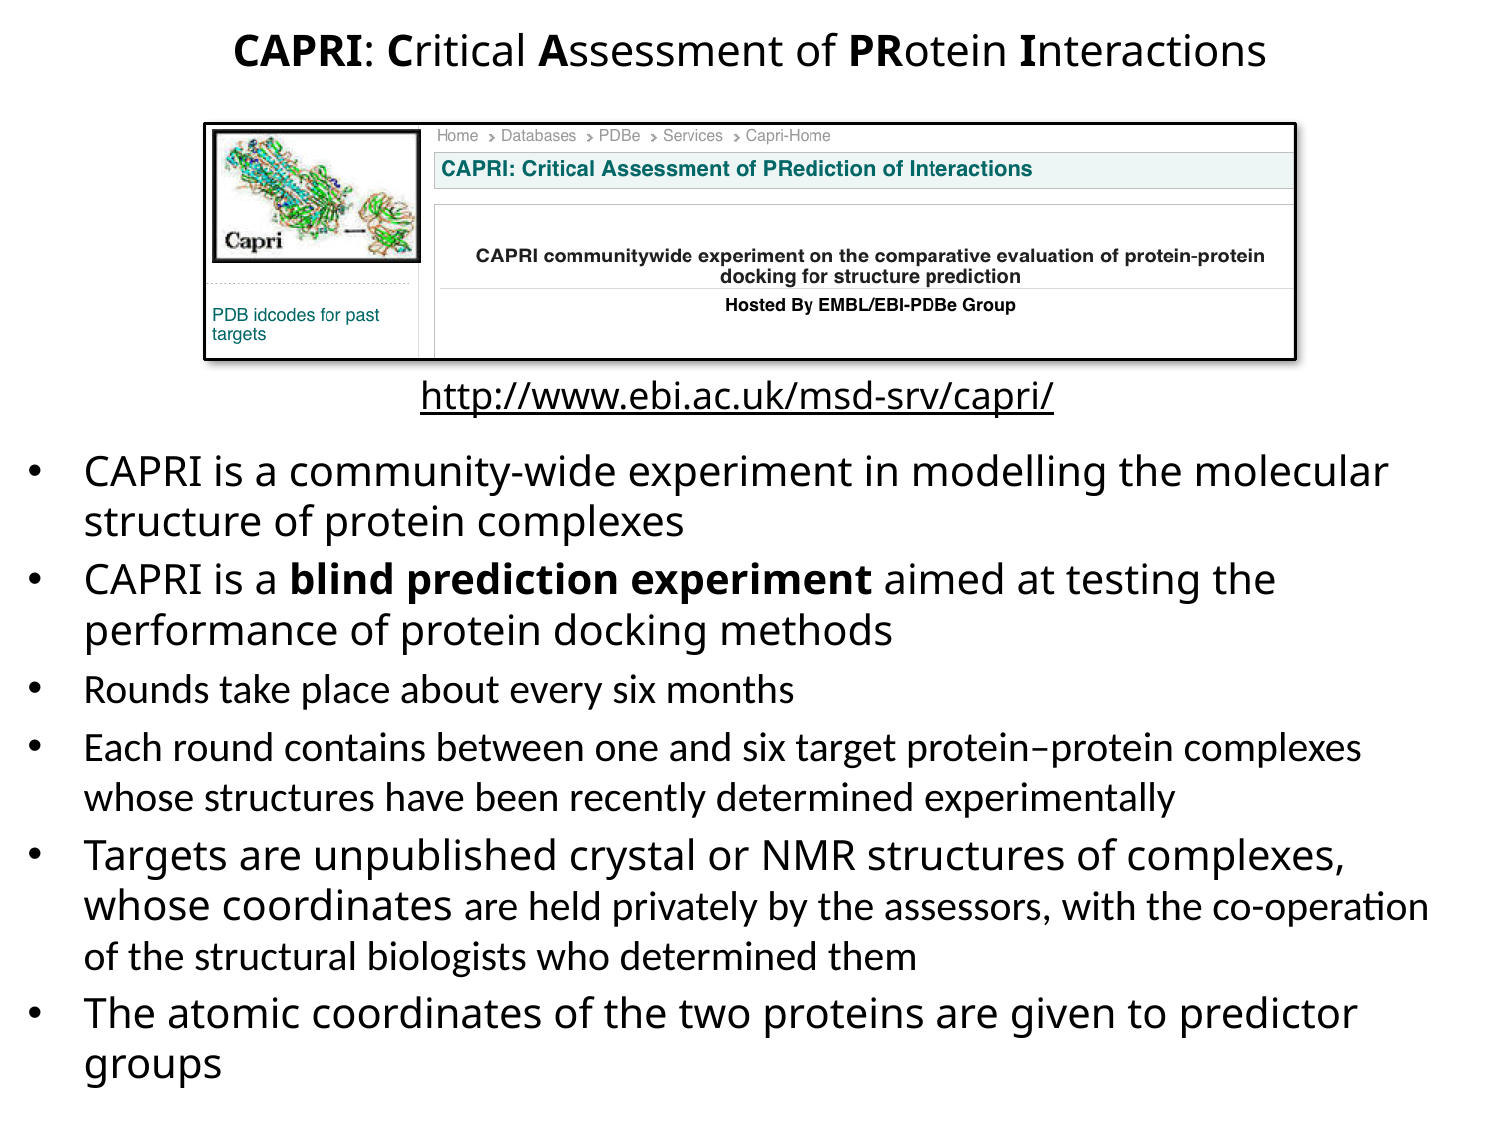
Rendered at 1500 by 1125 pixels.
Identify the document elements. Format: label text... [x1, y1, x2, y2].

list CAPRI is a community-wide experiment in modelling the molecular structure of protein complexes CAPRI is a blind prediction experiment aimed at testing the performance of protein docking methods Rounds take place about every six months Each round contains between one and six target protein–protein complexes whose structures have been recently determined experimentally Targets are unpublished crystal or NMR structures of complexes, whose coordinates are held privately by the assessors, with the co-operation of the structural biologists who determined them The atomic coordinates of the two proteins are given to predictor groups [12, 437, 1475, 1079]
title CAPRI: Critical Assessment of PRotein Interactions [150, 12, 1350, 88]
text_box http://www.ebi.ac.uk/msd-srv/capri/ [405, 367, 1070, 425]
picture [206, 124, 1294, 359]
